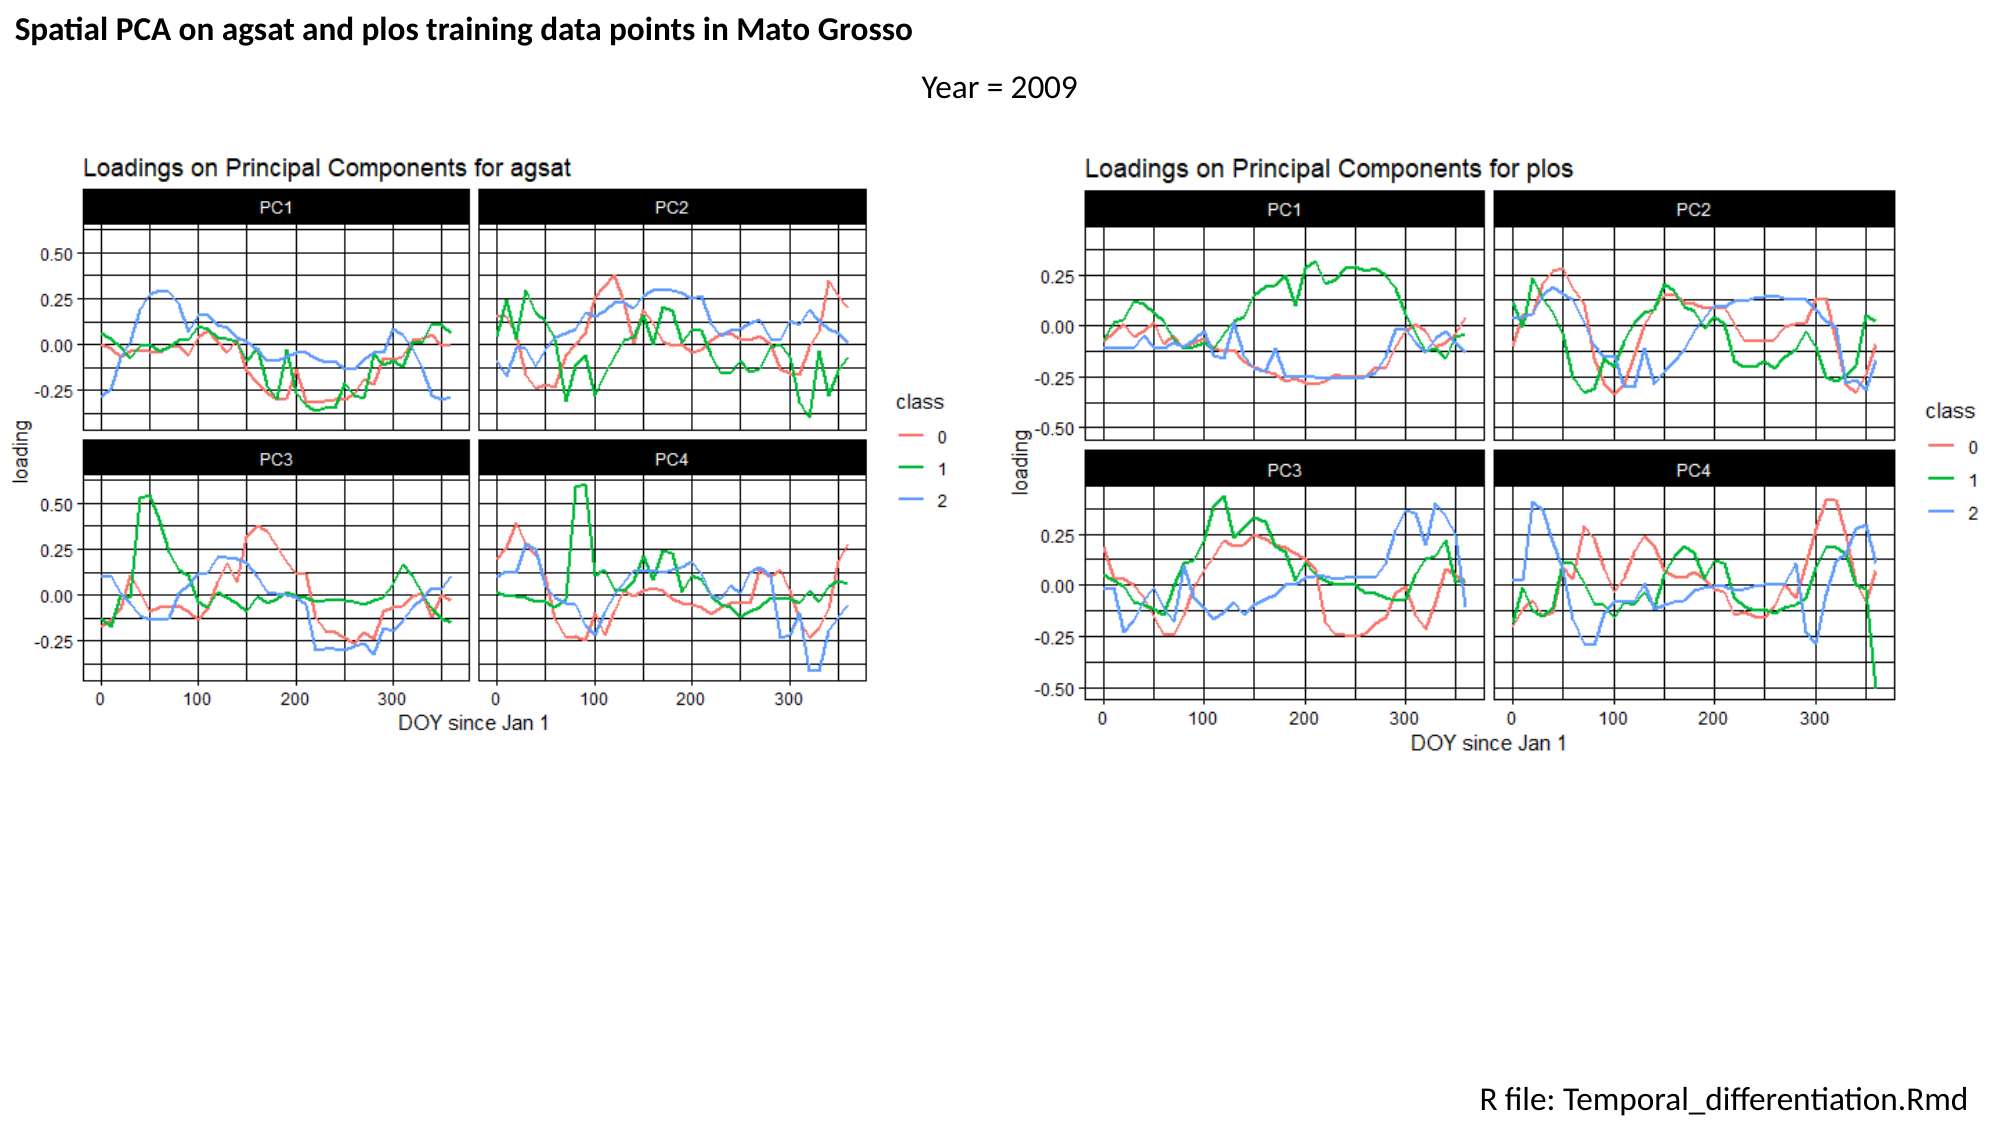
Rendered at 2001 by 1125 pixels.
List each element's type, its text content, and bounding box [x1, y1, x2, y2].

text_box Year = 2009 [906, 58, 1093, 113]
text_box Spatial PCA on agsat and plos training data points in Mato Grosso [0, 0, 1000, 55]
picture [0, 146, 968, 744]
text_box R file: Temporal_differentiation.Rmd [1464, 1069, 1985, 1125]
picture [999, 146, 2000, 765]
